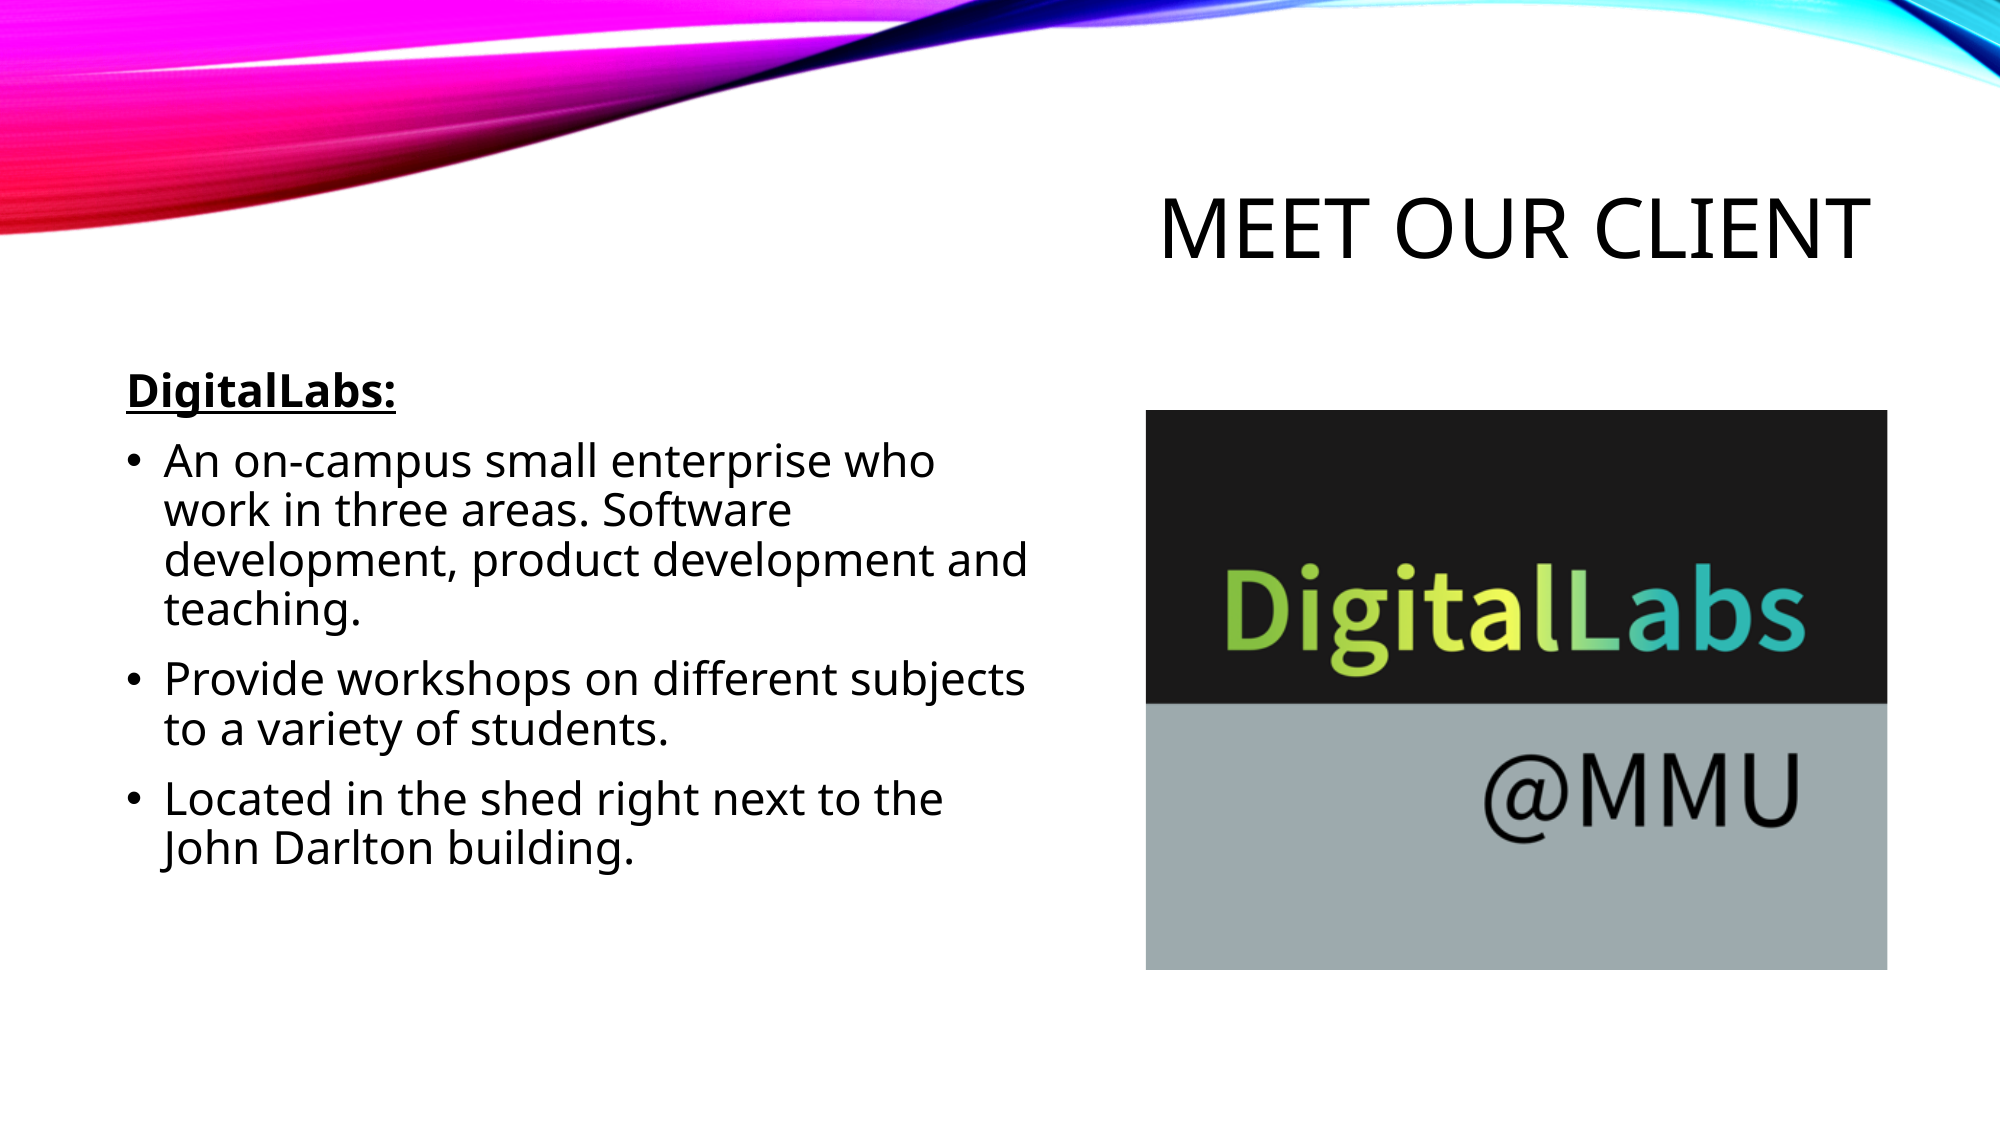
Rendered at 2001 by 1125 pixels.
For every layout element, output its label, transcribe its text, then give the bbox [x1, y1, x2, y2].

picture [1910, 0, 2000, 45]
picture [1890, 0, 2000, 75]
list DigitalLabs: An on-campus small enterprise who work in three areas. Software development, product development and teaching. Provide workshops on different subjects to a variety of students. Located in the shed right next to the John Darlton building. [111, 360, 1066, 1021]
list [1145, 410, 1888, 971]
picture [0, 0, 2000, 237]
title MEET OUR CLIENT [474, 237, 1888, 338]
